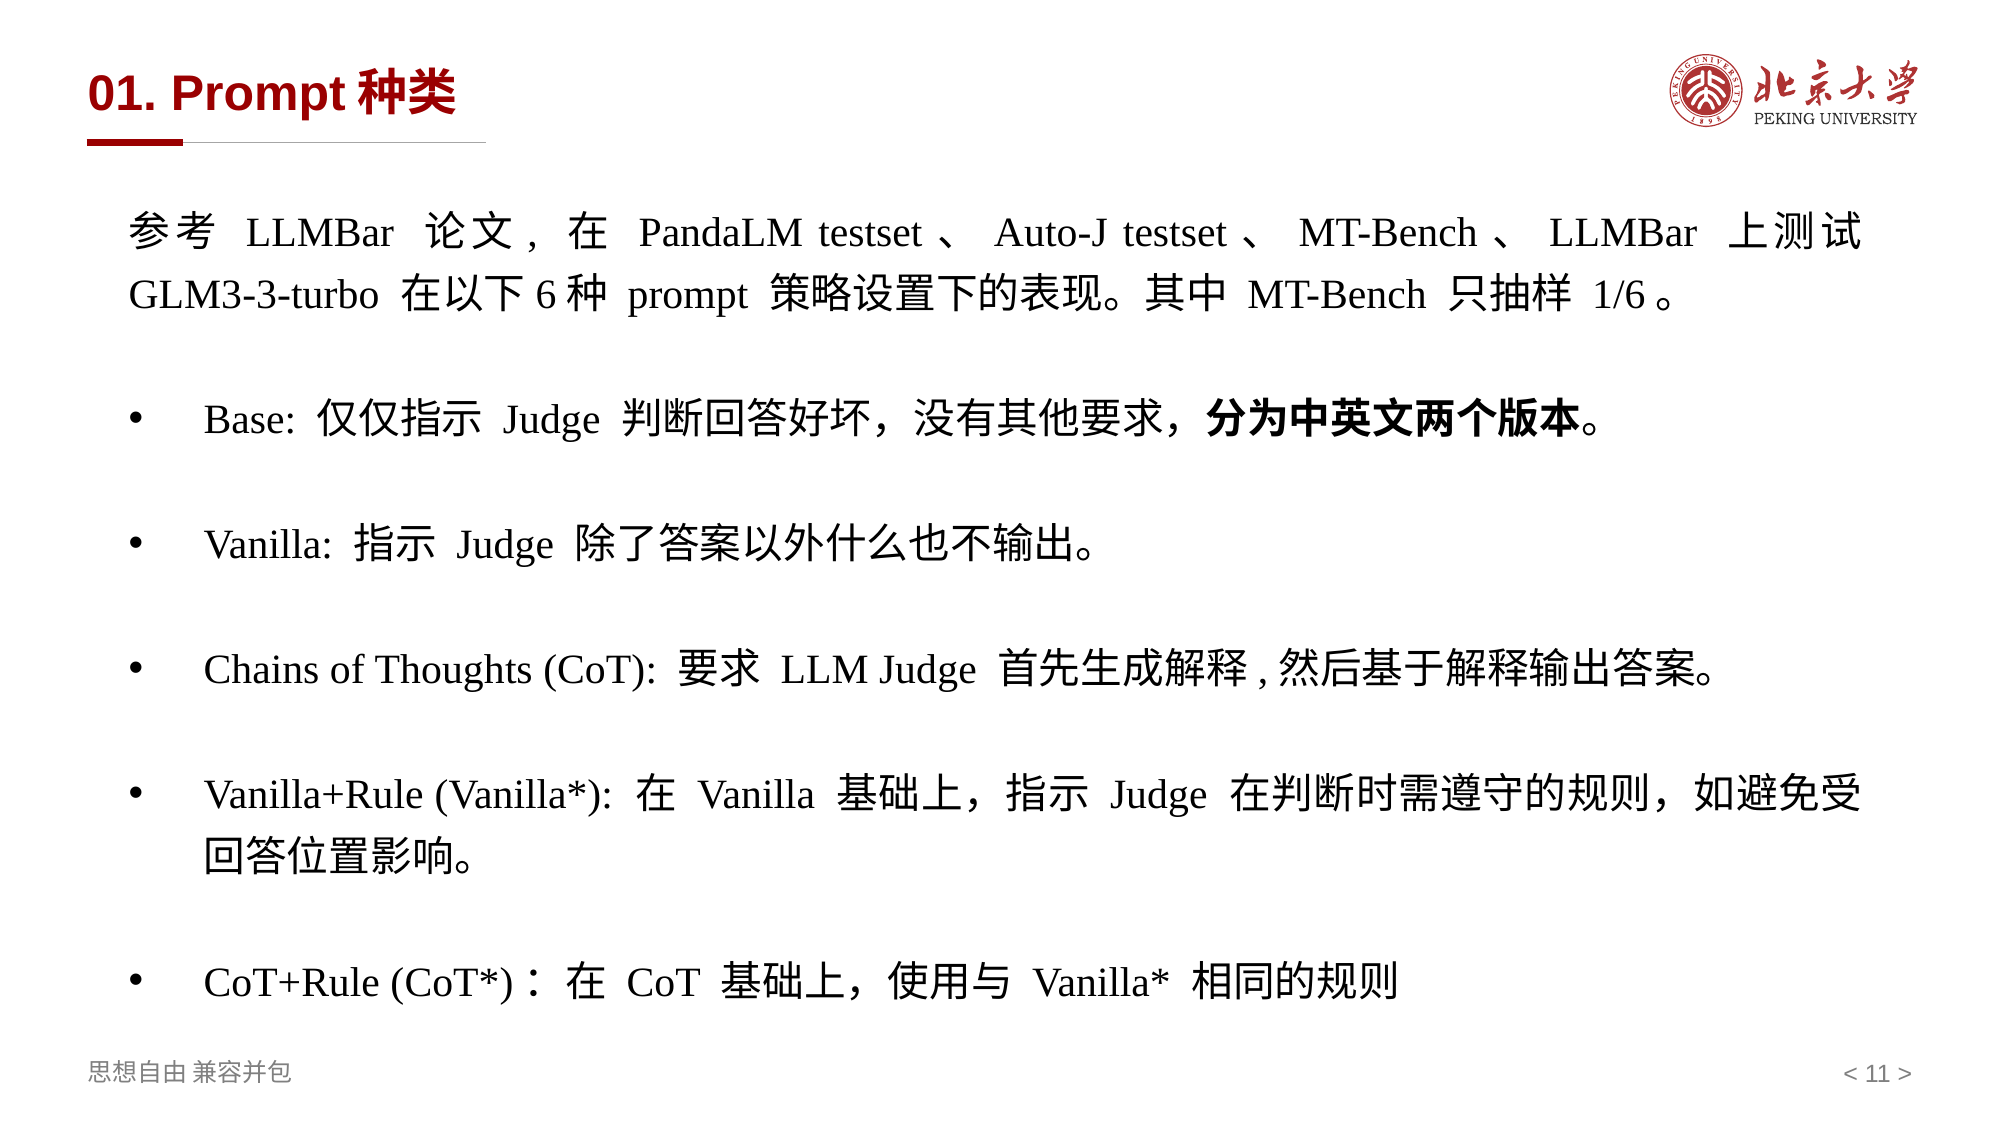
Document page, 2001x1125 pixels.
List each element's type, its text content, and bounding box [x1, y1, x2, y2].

title 01. Prompt种类 [72, 39, 1559, 142]
text_box 参考 LLMBar 论文, 在 PandaLM testset、Auto-J testset、MT-Bench、LLMBar 上测试 GLM3-3-turbo 在以下6种 prompt 策略设置下的表现。其中 MT-Bench 只抽样 1/6。 Base: 仅仅指示 Judge 判断回答好坏，没有其他要求，分为中英文两个版本。 Vanilla: 指示 Judge 除了答案以外什么也不输出。 Chains of Thoughts (CoT): 要求 LLM Judge 首先生成解释,然后基于解释输出答案。 Vanilla+Rule (Vanilla*): 在 Vanilla 基础上，指示 Judge 在判断时需遵守的规则，如避免受回答位置影响。 CoT+Rule (CoT*)：在 CoT 基础上，使用与 Vanilla* 相同的规则 [113, 185, 1878, 1019]
slide_number < > [1477, 1048, 1928, 1097]
